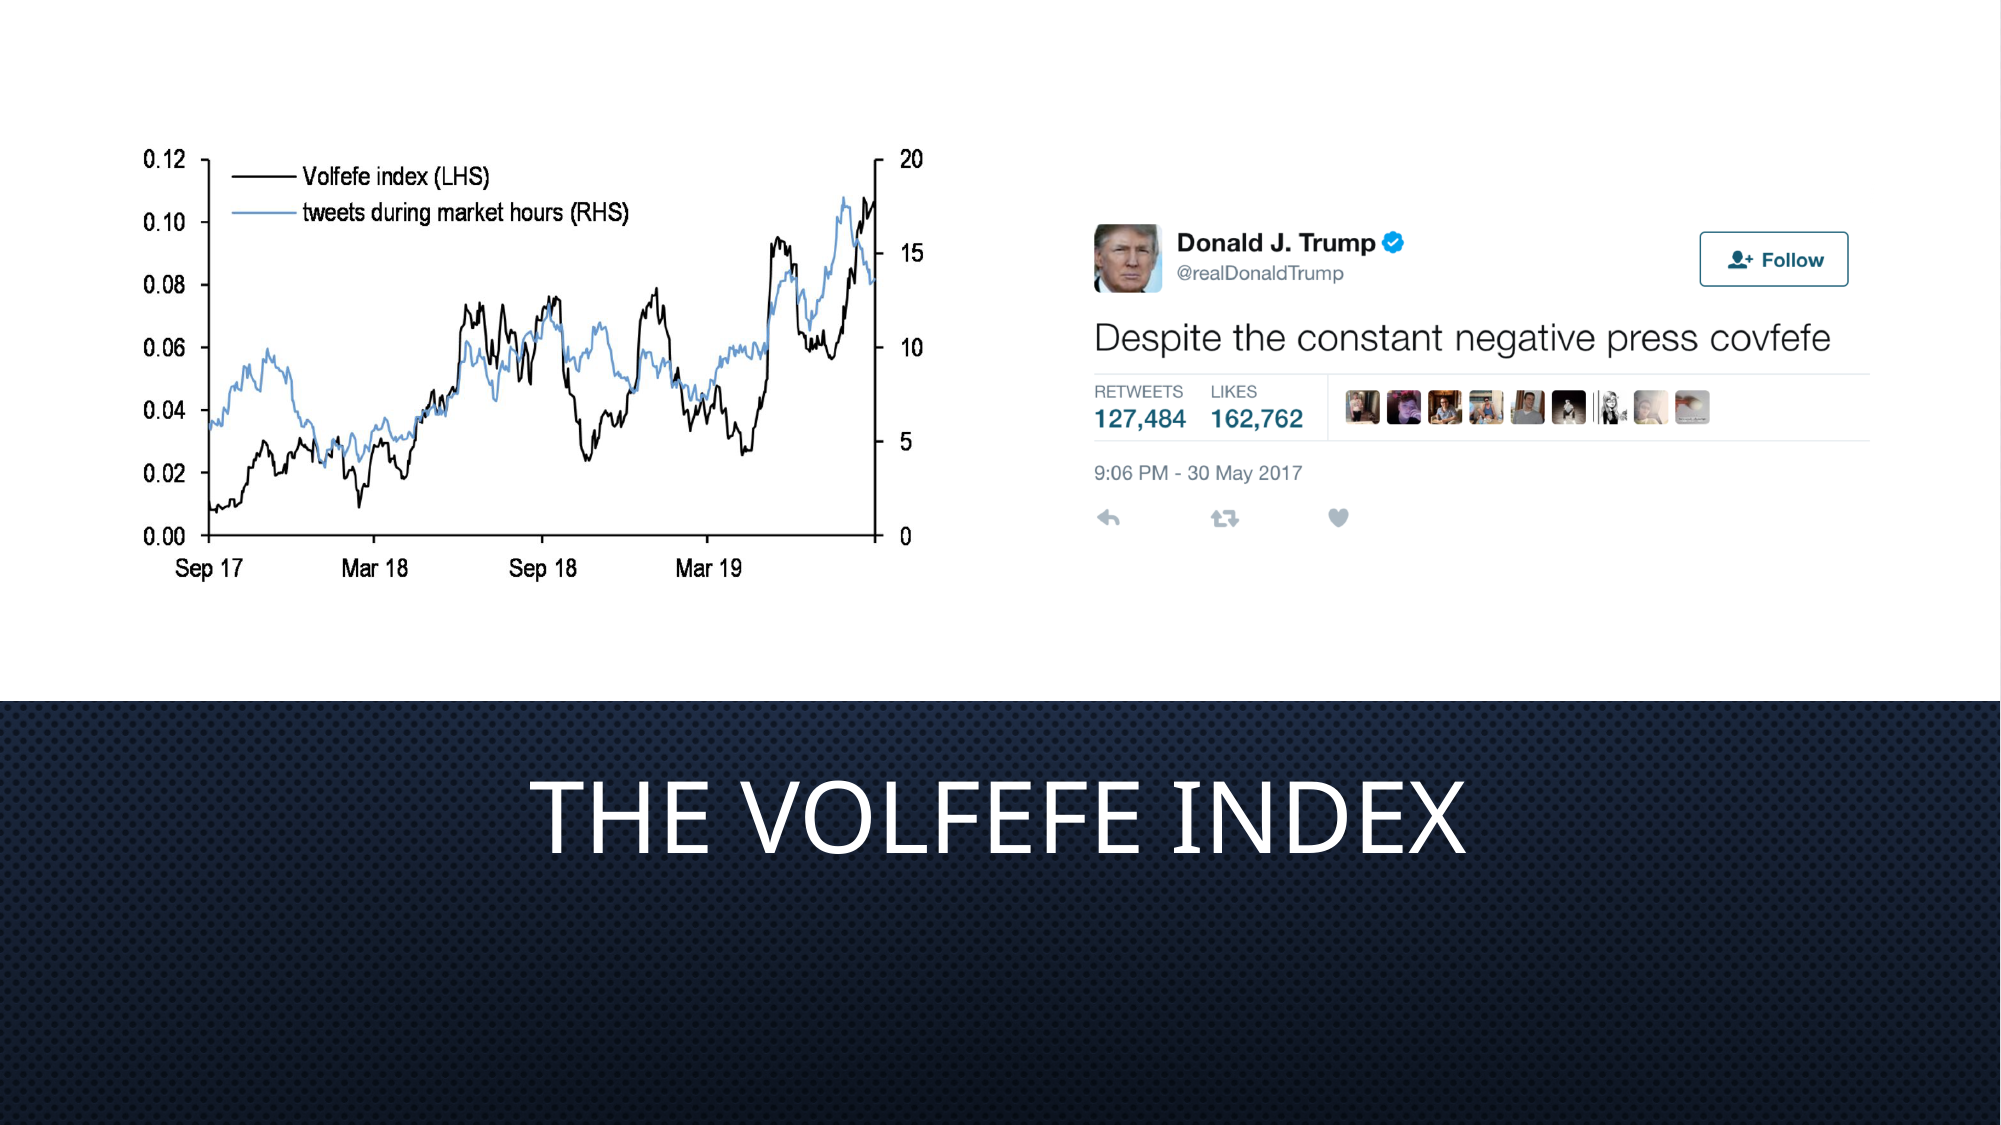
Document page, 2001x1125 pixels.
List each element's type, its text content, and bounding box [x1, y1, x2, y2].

picture [104, 140, 961, 588]
text_box [0, 0, 2000, 703]
picture [1039, 184, 1896, 542]
title THE VOLFEFE InDEX [162, 715, 1836, 891]
